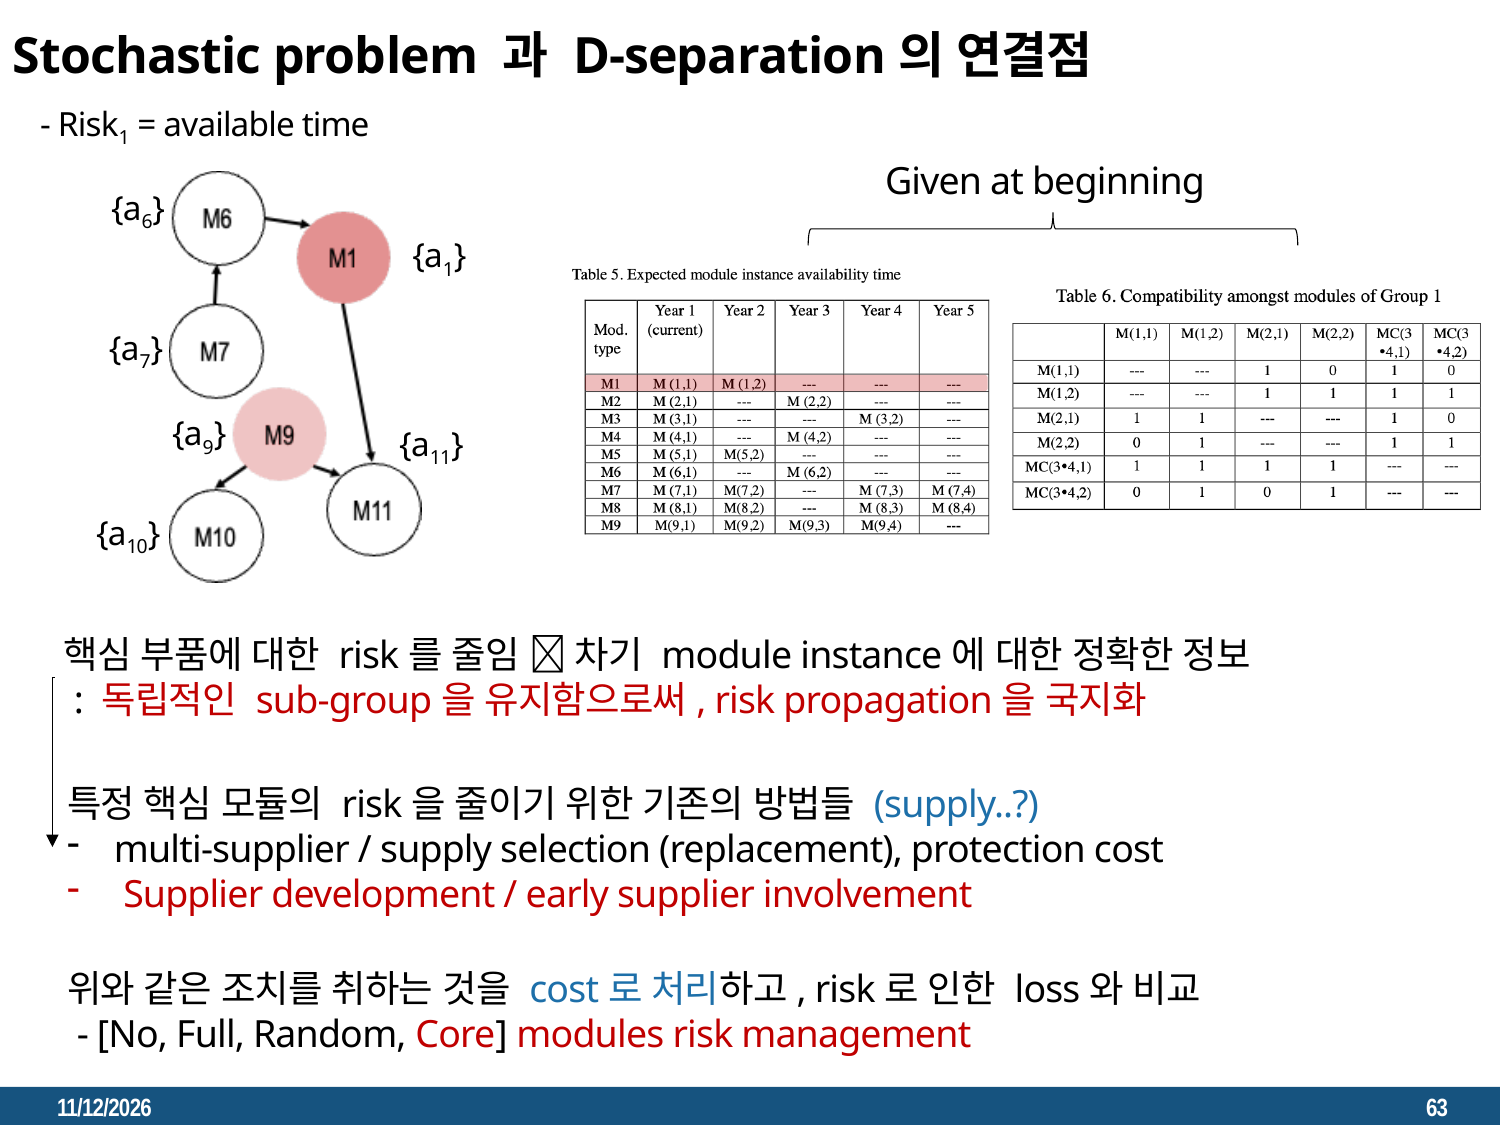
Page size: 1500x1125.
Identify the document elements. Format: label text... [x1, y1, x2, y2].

text_box 특정 핵심 모듈의 risk을 줄이기 위한 기존의 방법들 (supply..?) multi-supplier / supply selection (replacement), protection cost Supplier development / early supplier involvement [52, 772, 1396, 922]
text_box 위와 같은 조치를 취하는 것을 cost로 처리하고, risk로 인한 loss와 비교 - [No, Full, Random, Core] modules risk management [52, 958, 1257, 1063]
text_box 핵심 부품에 대한 risk를 줄임  차기 module instance에 대한 정확한 정보 : 독립적인 sub-group을 유지함으로써, risk propagation을 국지화 [49, 623, 1372, 729]
text_box Stochastic problem 과 D-separation의 연결점 [12, 23, 1106, 84]
slide_number 63 [1125, 1086, 1464, 1125]
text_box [81, 170, 570, 583]
slide_number 2023. 3. 6. [42, 1086, 380, 1125]
text_box Given at beginning [884, 156, 1223, 203]
text_box [807, 212, 1299, 246]
text_box - Risk1 = available time [25, 95, 734, 156]
text_box [53, 650, 222, 706]
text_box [568, 259, 1001, 543]
picture [1004, 278, 1495, 525]
